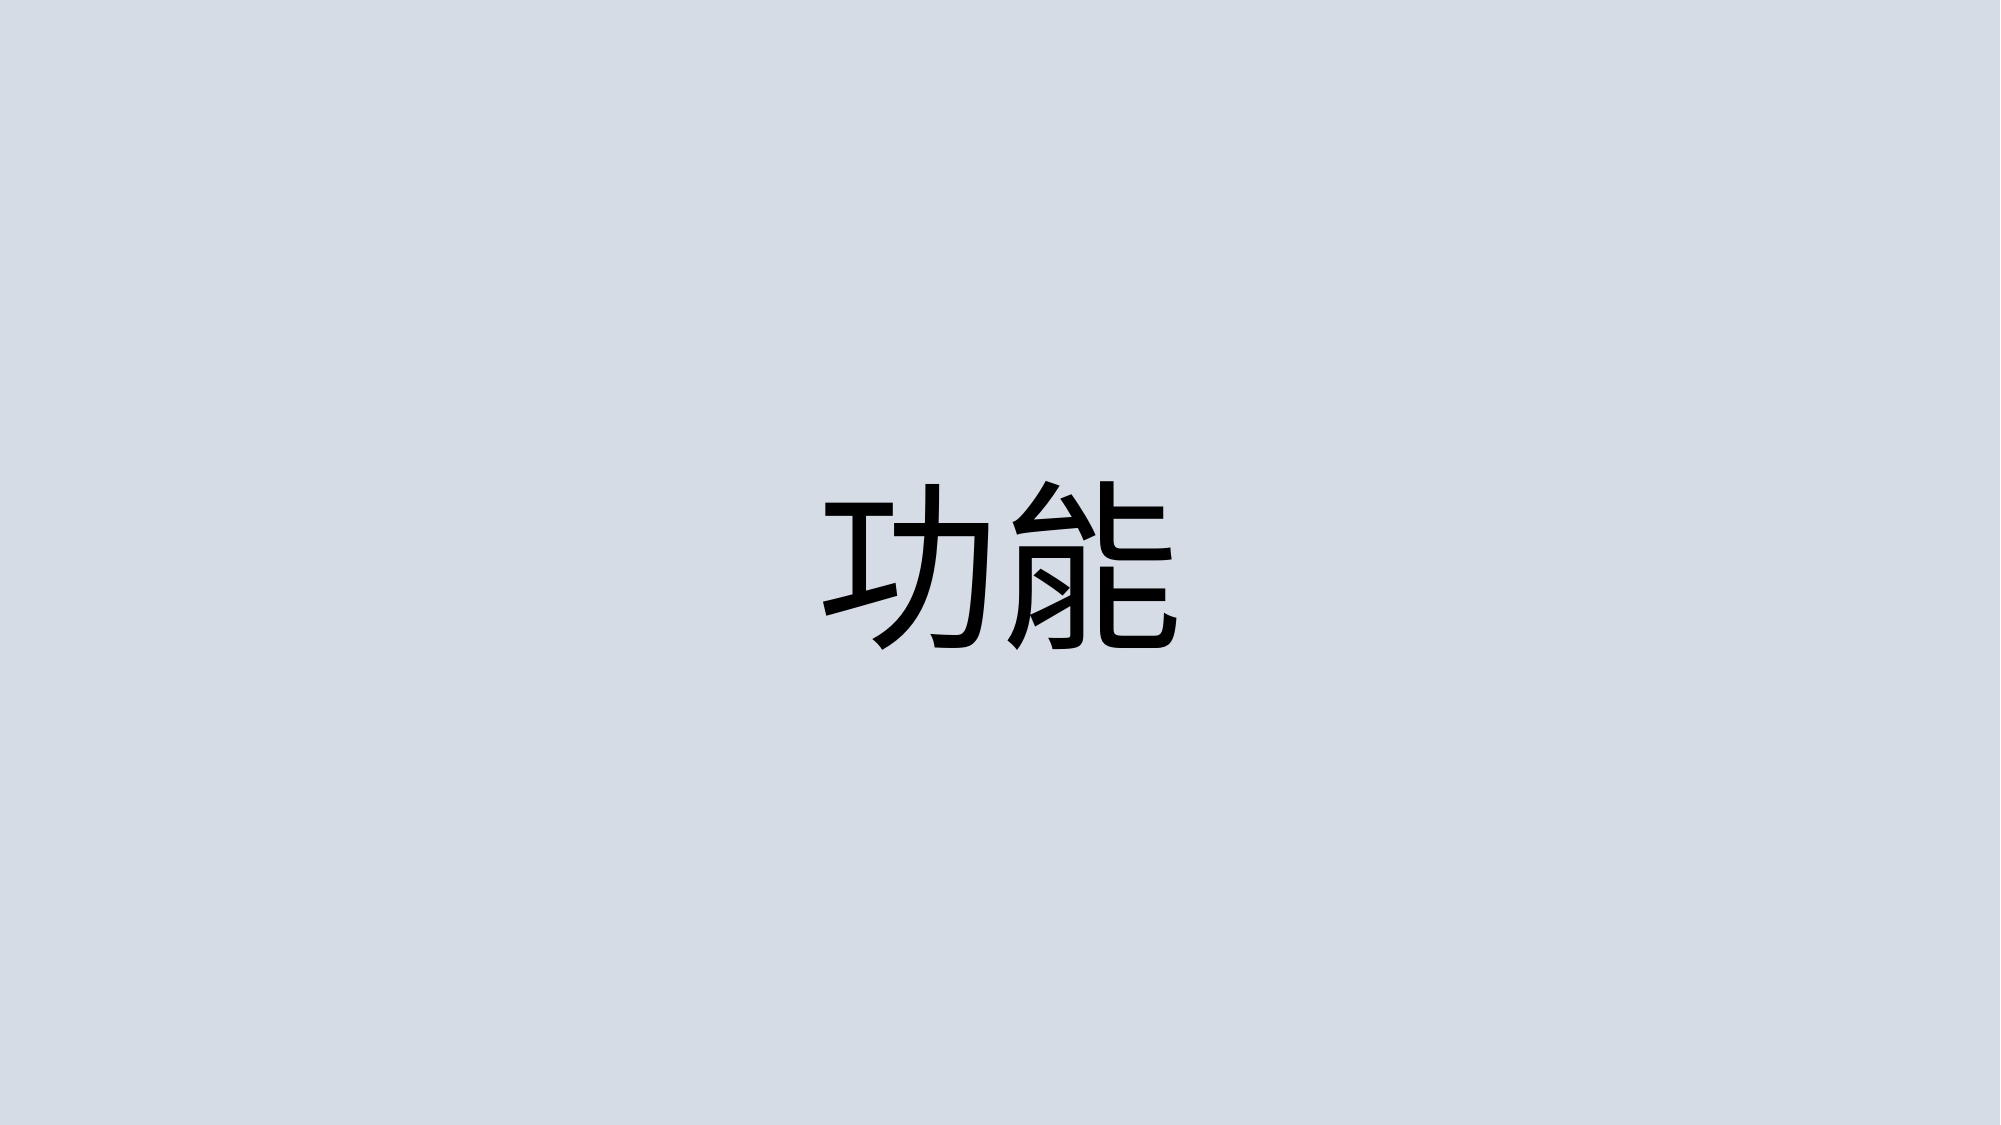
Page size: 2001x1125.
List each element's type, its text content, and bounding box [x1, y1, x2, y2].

text_box 功能 [0, 0, 2000, 1125]
